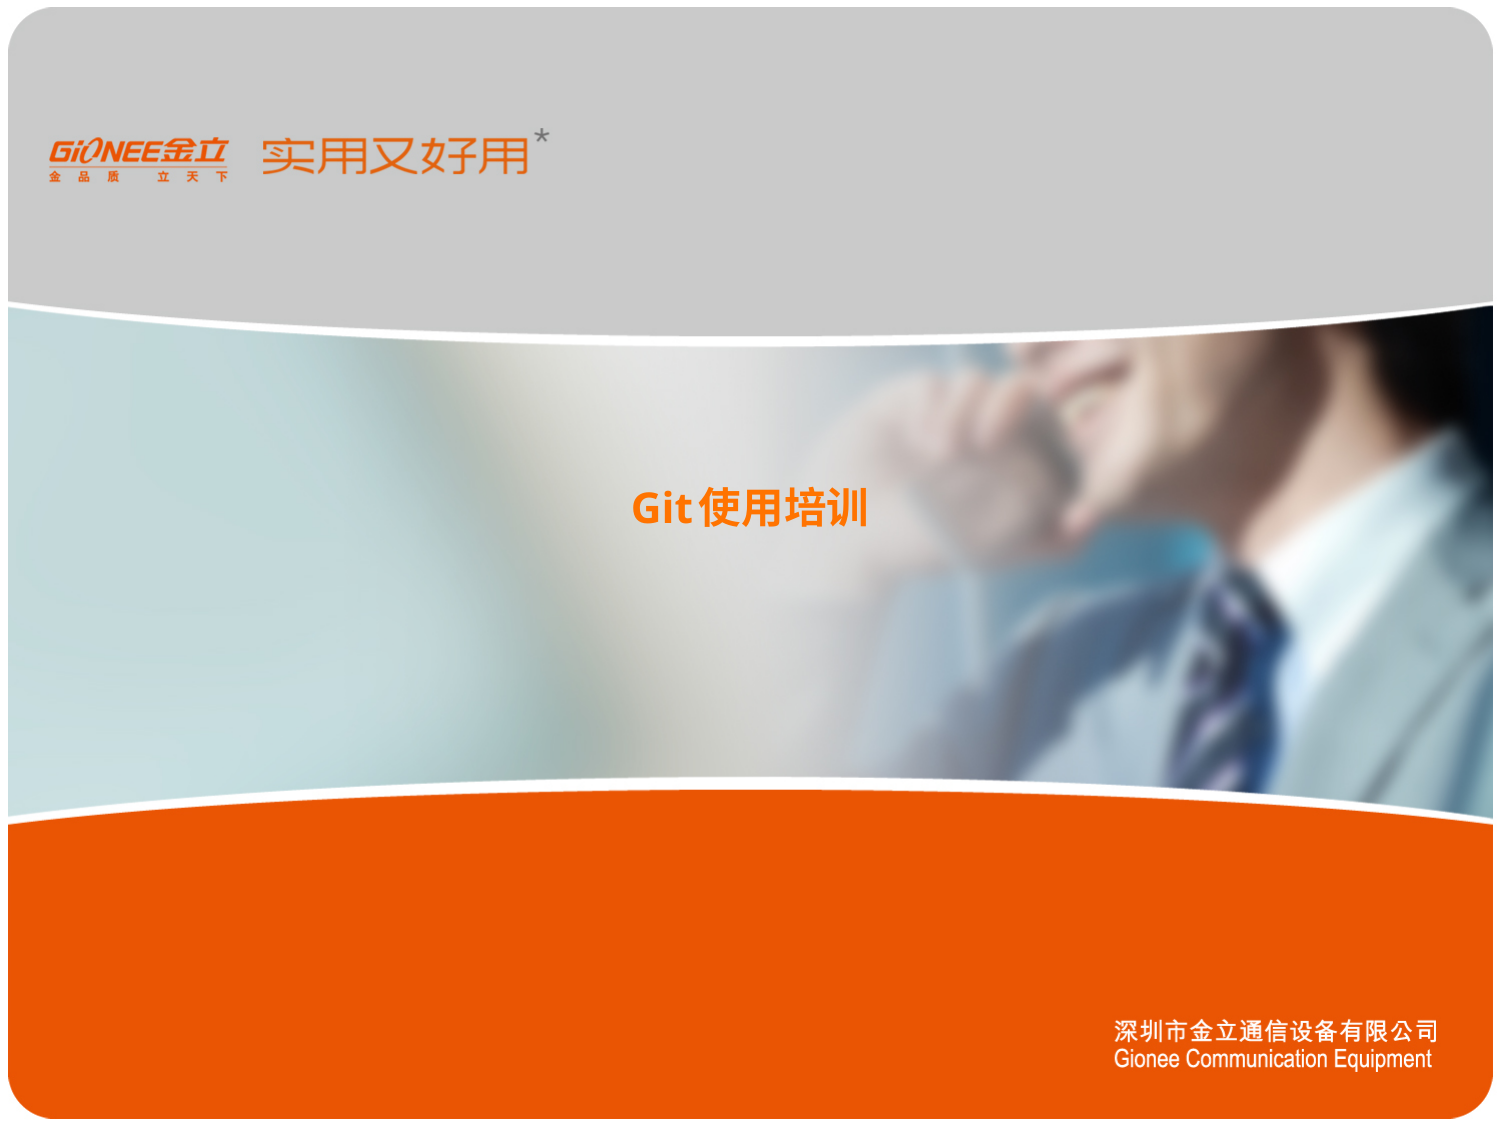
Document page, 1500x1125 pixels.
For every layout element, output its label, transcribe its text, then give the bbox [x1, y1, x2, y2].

picture [0, 0, 1500, 1125]
title Git使用培训 [88, 420, 1412, 592]
